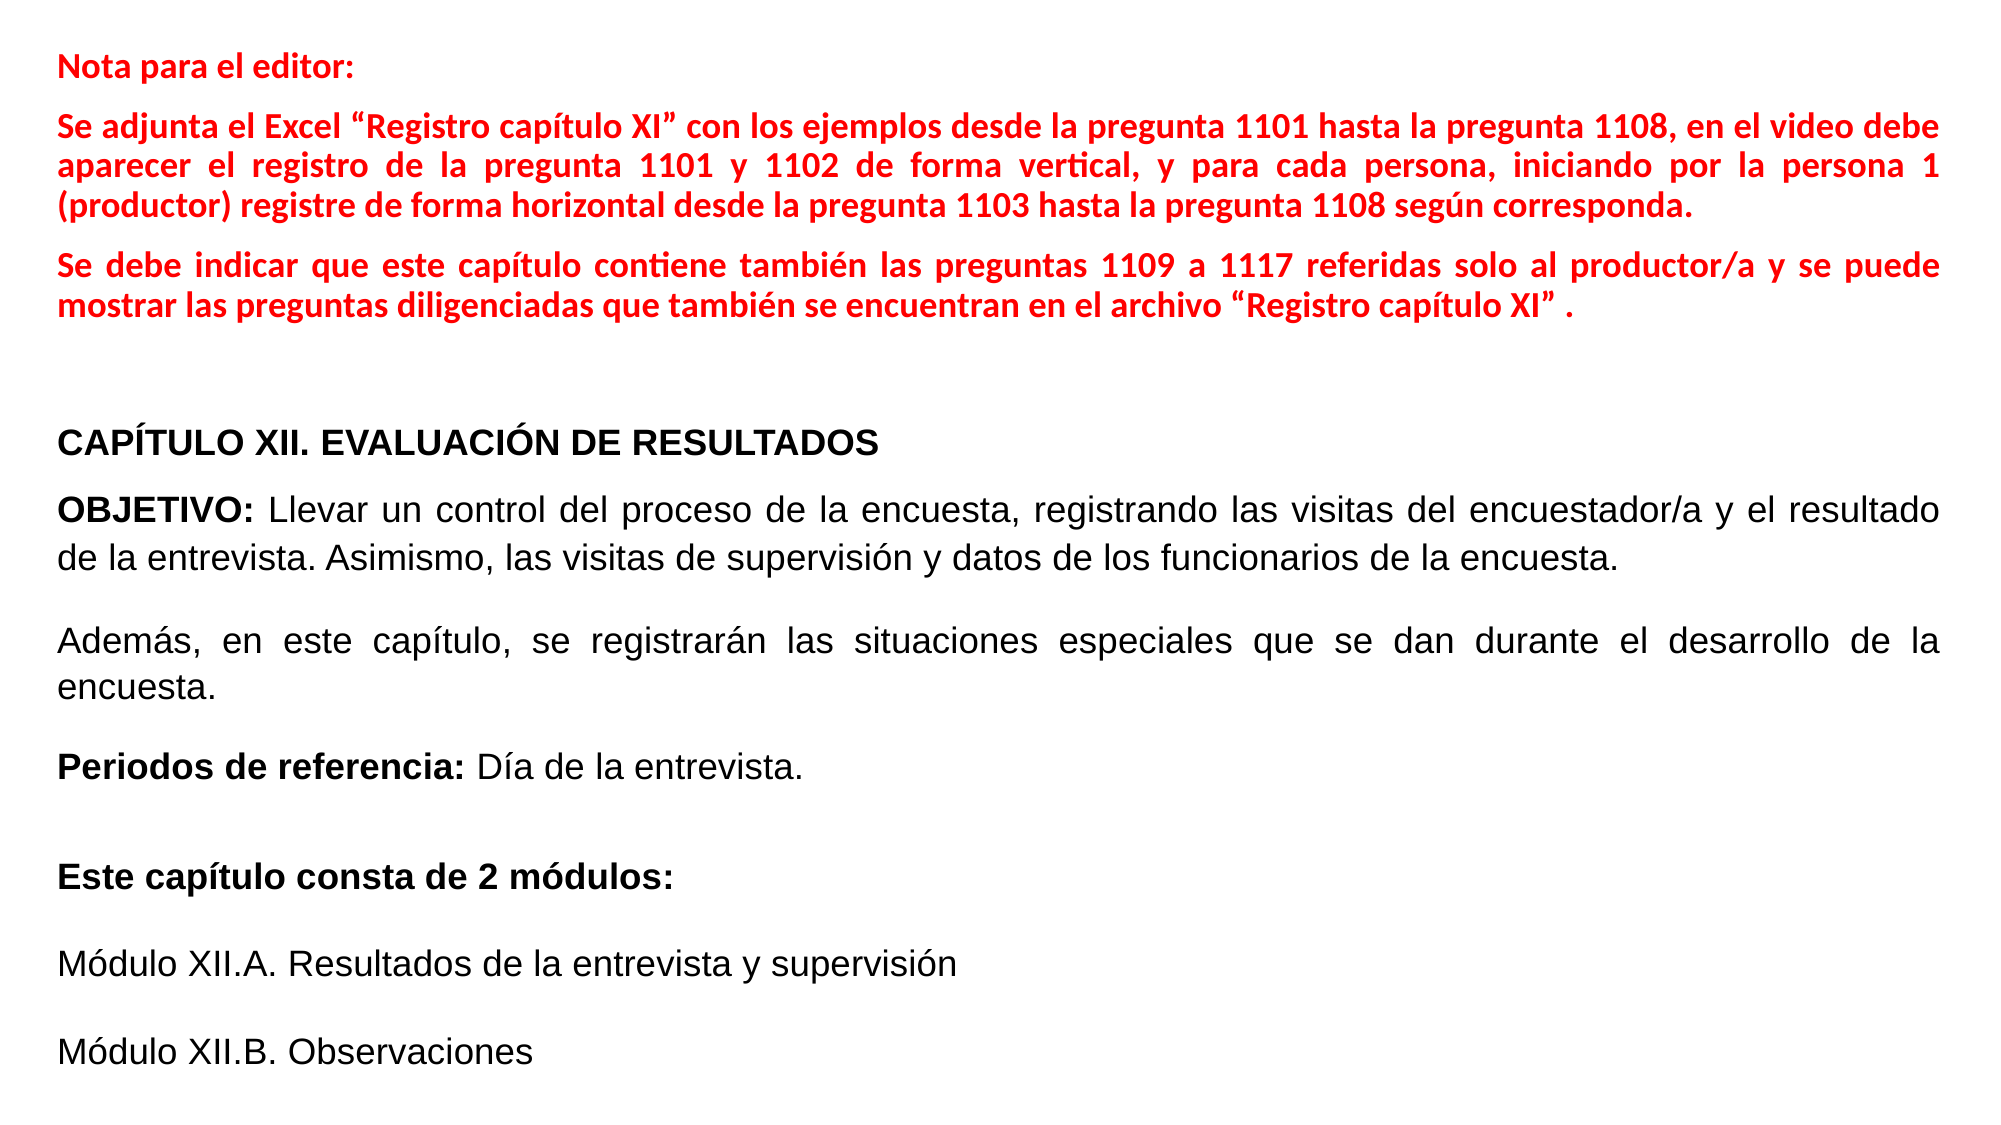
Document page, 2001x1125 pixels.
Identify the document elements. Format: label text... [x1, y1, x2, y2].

list Nota para el editor: Se adjunta el Excel “Registro capítulo XI” con los ejemplos desde la pregunta 1101 hasta la pregunta 1108, en el video debe aparecer el registro de la pregunta 1101 y 1102 de forma vertical, y para cada persona, iniciando por la persona 1 (productor) registre de forma horizontal desde la pregunta 1103 hasta la pregunta 1108 según corresponda. Se debe indicar que este capítulo contiene también las preguntas 1109 a 1117 referidas solo al productor/a y se puede mostrar las preguntas diligenciadas que también se encuentran en el archivo “Registro capítulo XI” . CAPÍTULO XII. EVALUACIÓN DE RESULTADOS OBJETIVO: Llevar un control del proceso de la encuesta, registrando las visitas del encuestador/a y el resultado de la entrevista. Asimismo, las visitas de supervisión y datos de los funcionarios de la encuesta. Además, en este capítulo, se registrarán las situaciones especiales que se dan durante el desarrollo de la encuesta. Periodos de referencia: Día de la entrevista. Este capítulo consta de 2 módulos: Módulo XII.A. Resultados de la entrevista y supervisión Módulo XII.B. Observaciones [42, 39, 1958, 1081]
